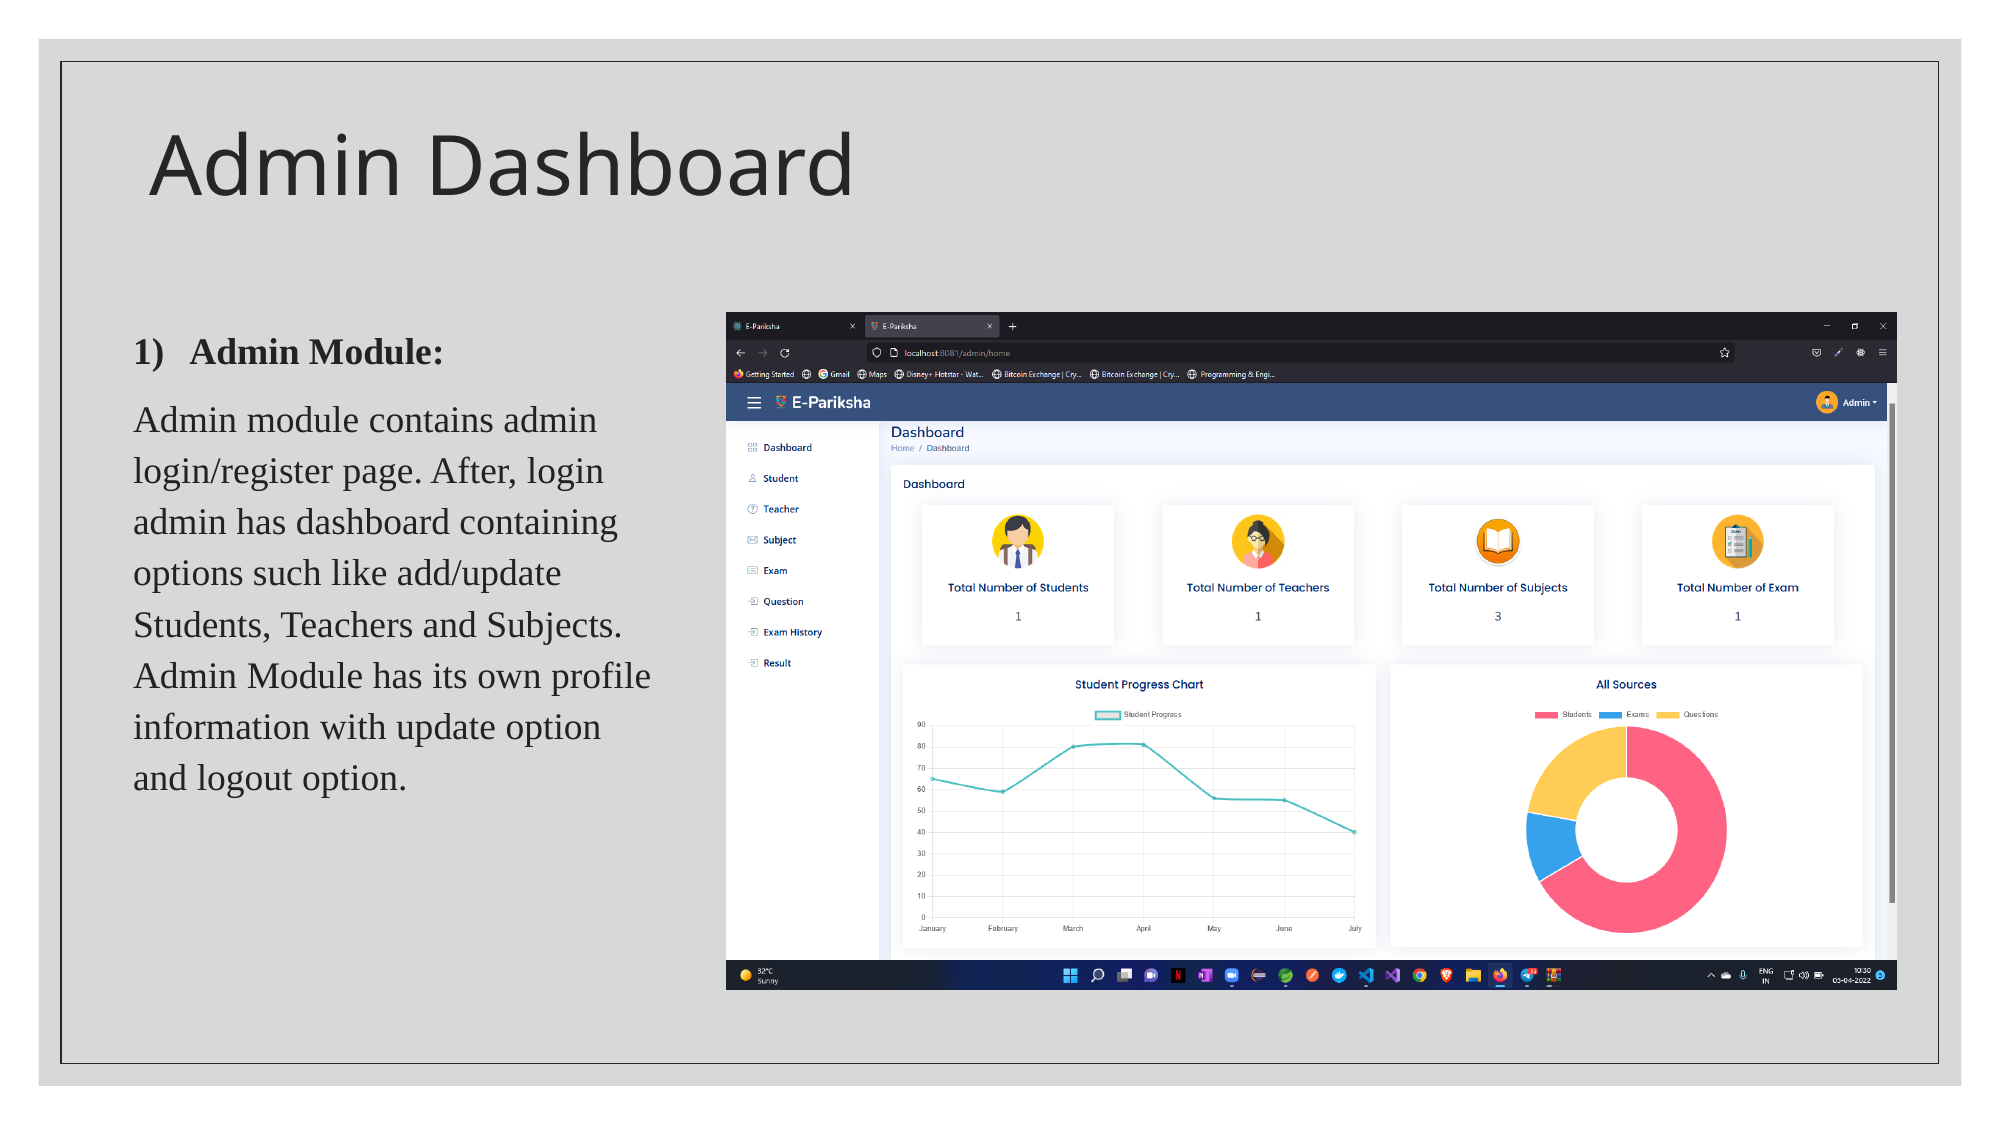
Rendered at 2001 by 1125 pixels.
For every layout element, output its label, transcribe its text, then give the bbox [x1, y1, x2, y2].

text_box Admin Module: Admin module contains admin login/register page. After, login admin has dashboard containing options such like add/update Students, Teachers and Subjects. Admin Module has its own profile information with update option and logout option. [118, 312, 674, 868]
title Admin Dashboard [134, 85, 1491, 253]
picture [726, 312, 1897, 990]
